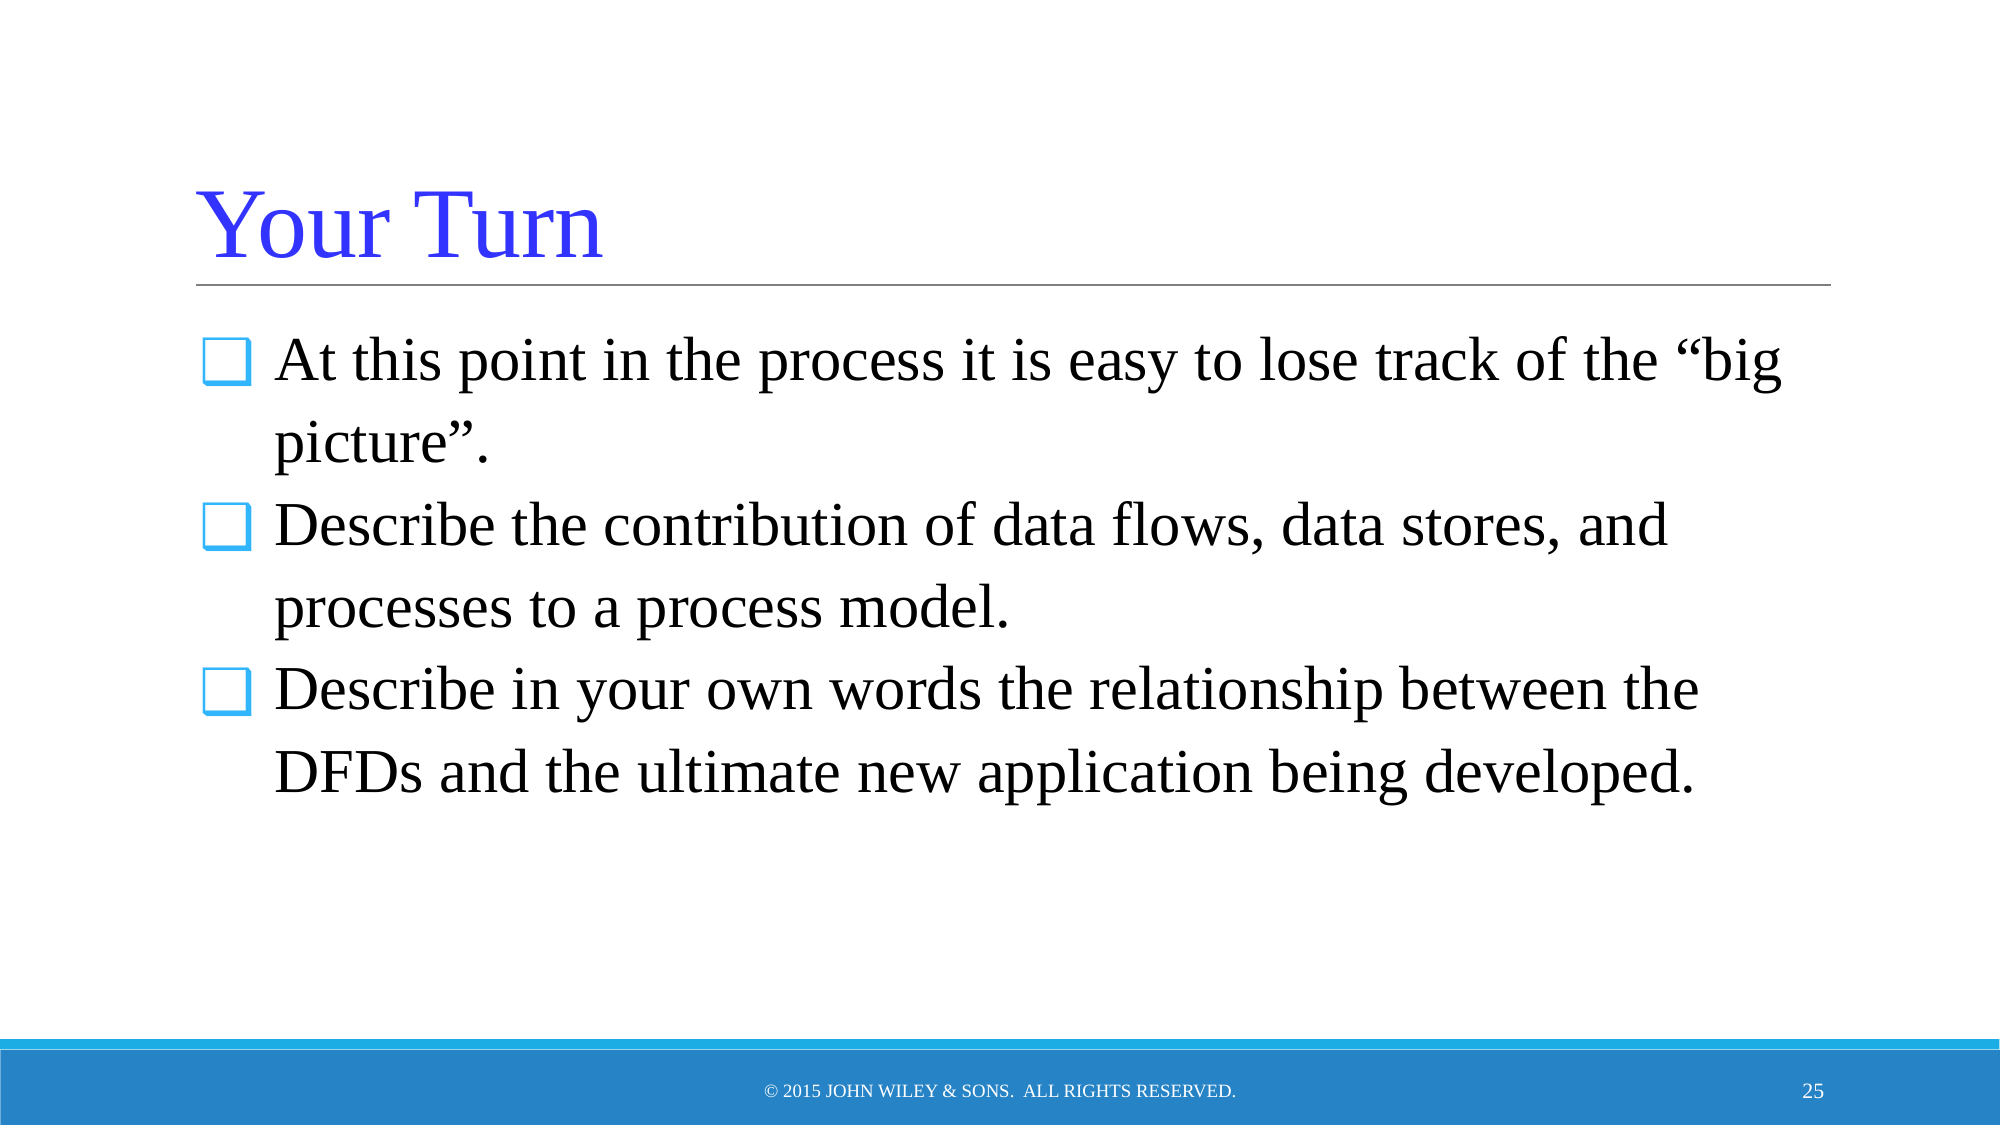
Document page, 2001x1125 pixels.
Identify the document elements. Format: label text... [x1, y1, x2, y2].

list At this point in the process it is easy to lose track of the “big picture”. Describe the contribution of data flows, data stores, and processes to a process model. Describe in your own words the relationship between the DFDs and the ultimate new application being developed. [180, 302, 1830, 963]
slide_number ‹#› [1624, 1059, 1840, 1120]
title Your Turn [180, 47, 1830, 285]
footer © 2015 JOHN WILEY & SONS. ALL RIGHTS RESERVED. [604, 1059, 1396, 1120]
